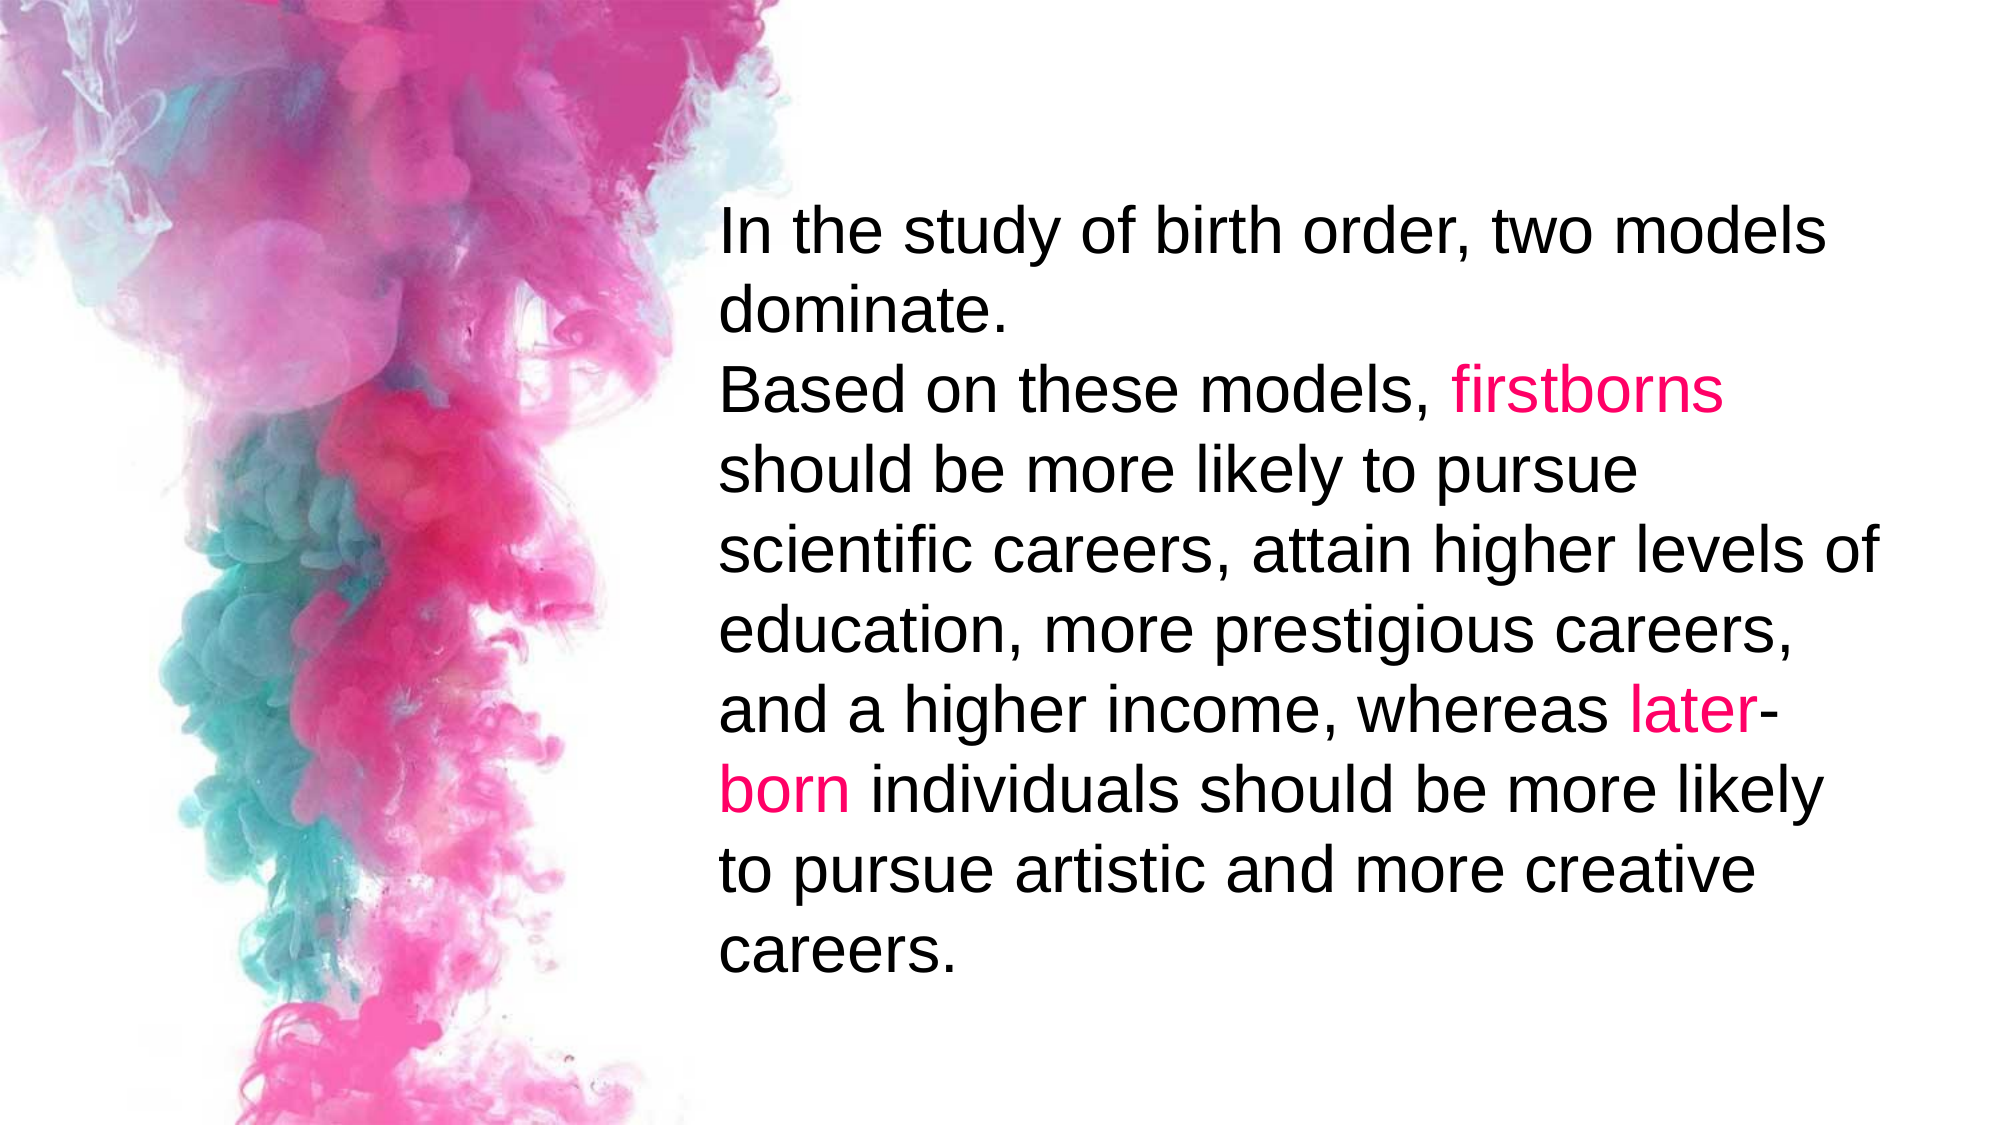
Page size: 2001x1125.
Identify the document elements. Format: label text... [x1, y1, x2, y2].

picture [0, 0, 2001, 1125]
text_box In the study of birth order, two models dominate. Based on these models, firstborns should be more likely to pursue scientific careers, attain higher levels of education, more prestigious careers, and a higher income, whereas later-born individuals should be more likely to pursue artistic and more creative careers. [703, 178, 1898, 994]
